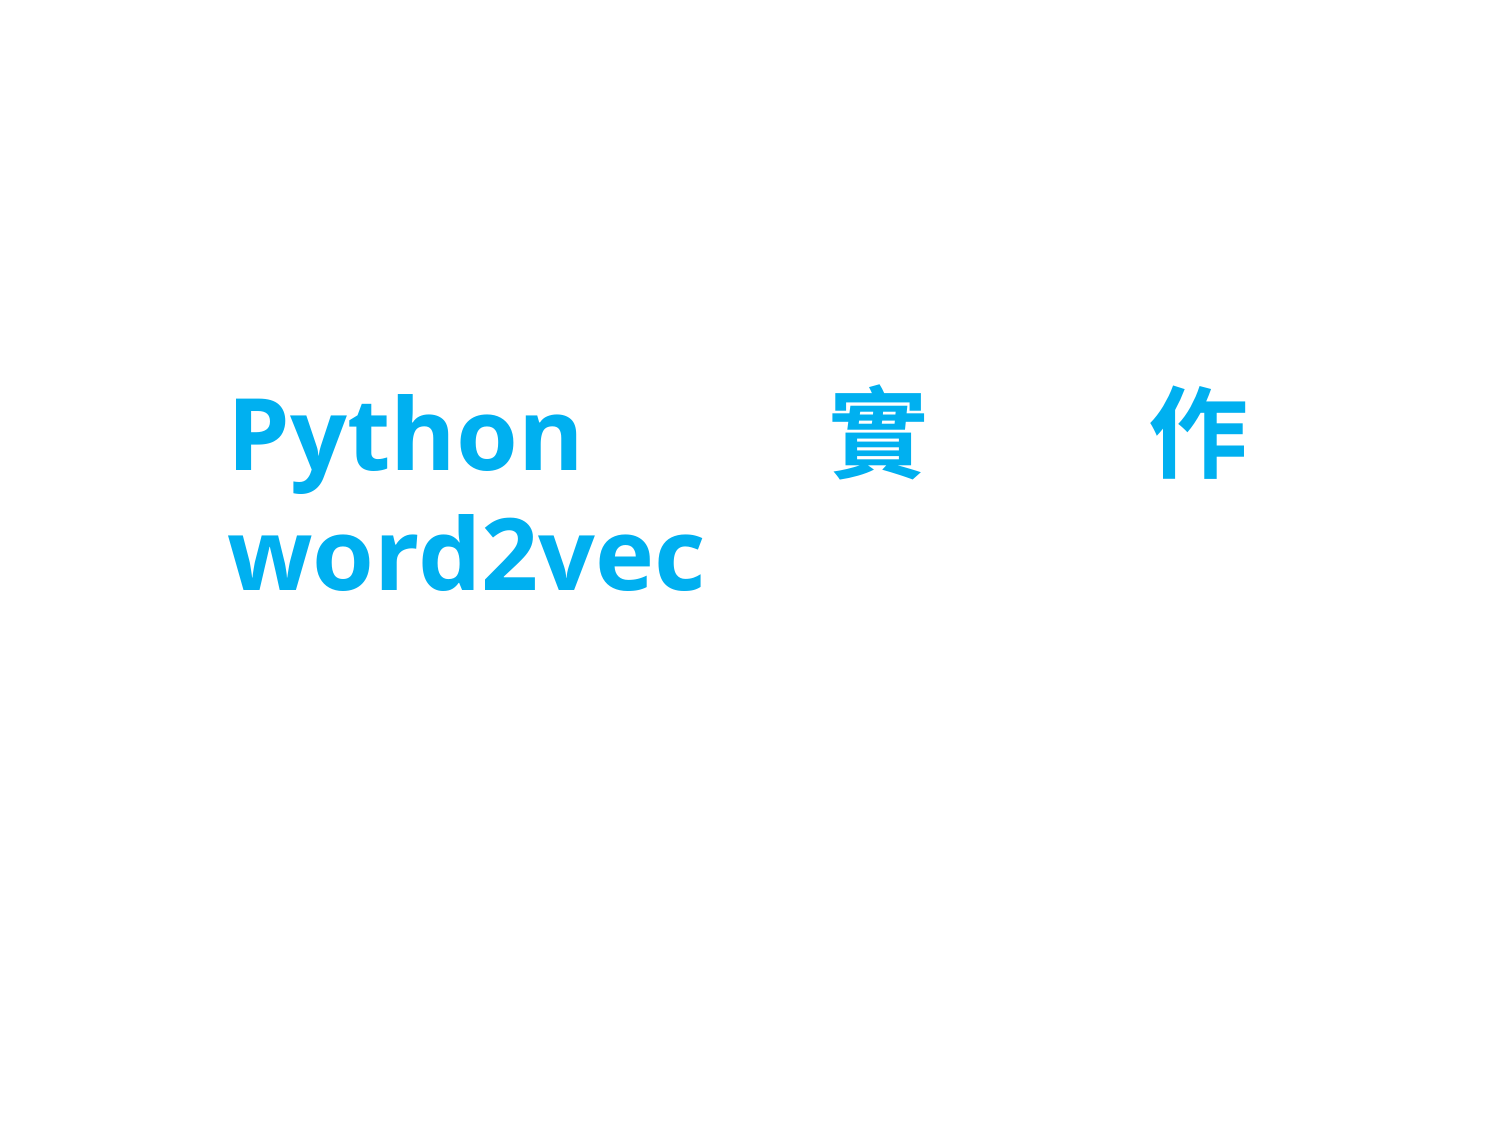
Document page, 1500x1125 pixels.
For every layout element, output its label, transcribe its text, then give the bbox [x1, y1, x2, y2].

list Python實作word2vec [212, 462, 1288, 625]
